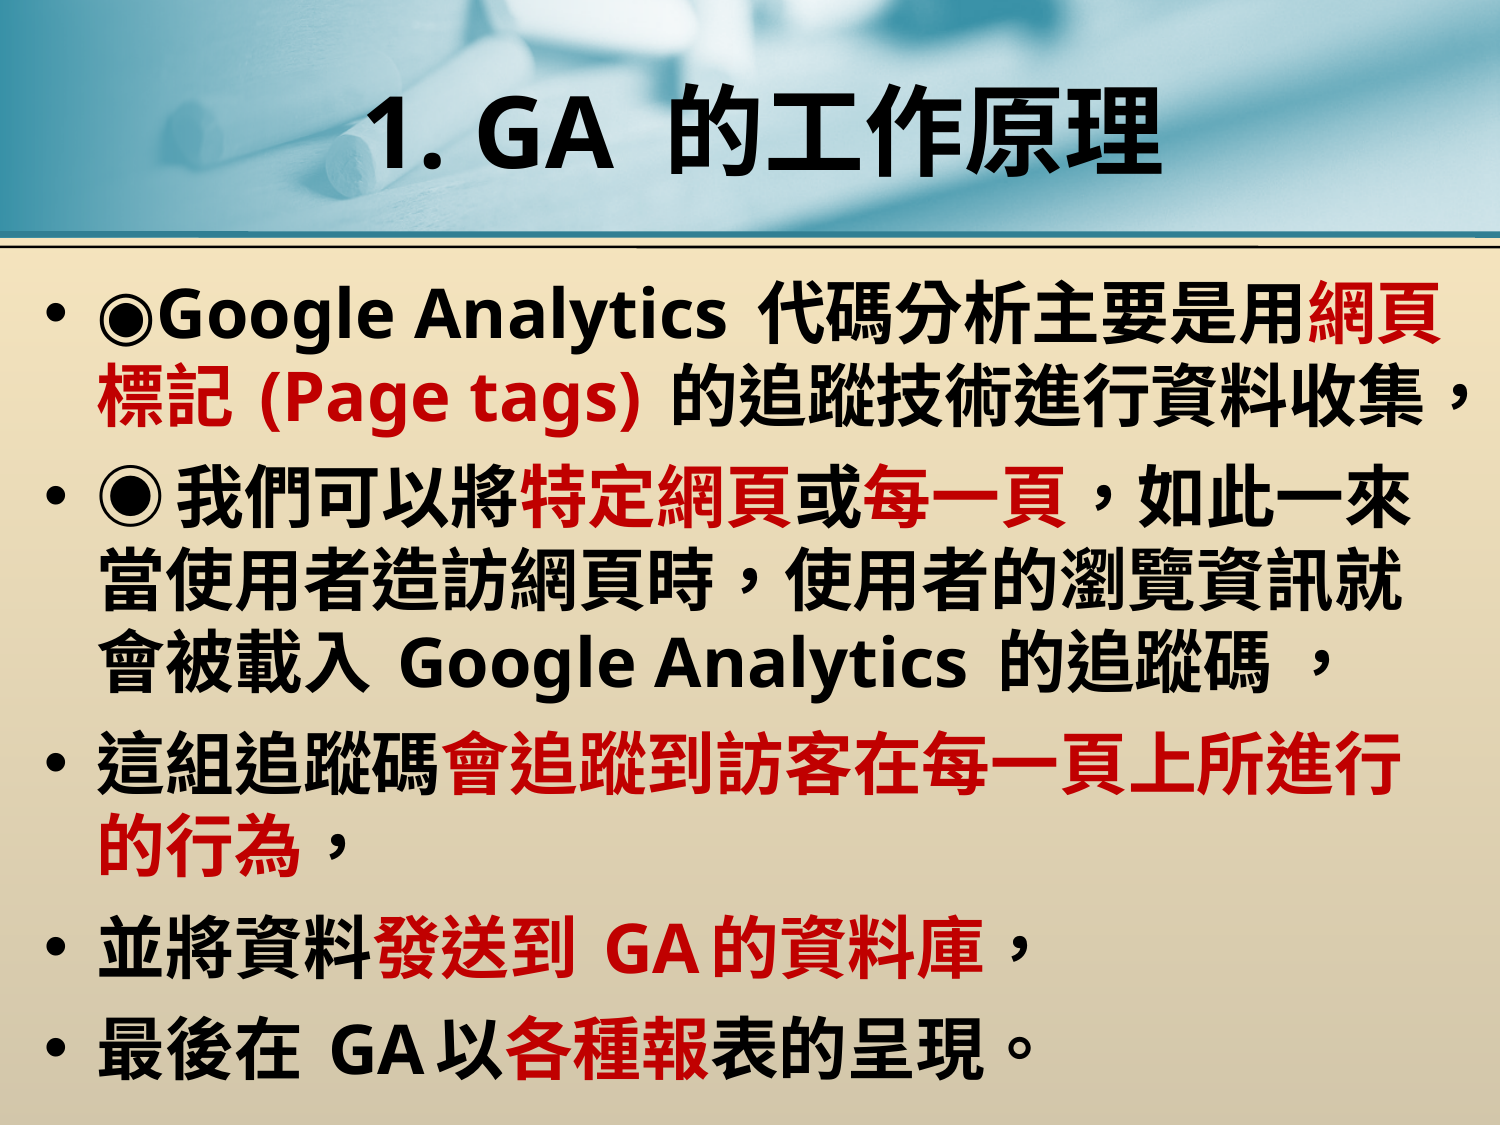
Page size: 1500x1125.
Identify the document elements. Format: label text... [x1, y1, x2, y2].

title 1. GA 的工作原理 [45, 24, 1481, 233]
list ◉Google Analytics 代碼分析主要是用網頁標記 (Page tags) 的追蹤技術進行資料收集， ◉我們可以將特定網頁或每一頁，如此一來當使用者造訪網頁時，使用者的瀏覽資訊就會被載入 Google Analytics 的追蹤碼 ， 這組追蹤碼會追蹤到訪客在每一頁上所進行的行為， 並將資料發送到 GA的資料庫， 最後在 GA以各種報表的呈現。 [29, 262, 1481, 1103]
